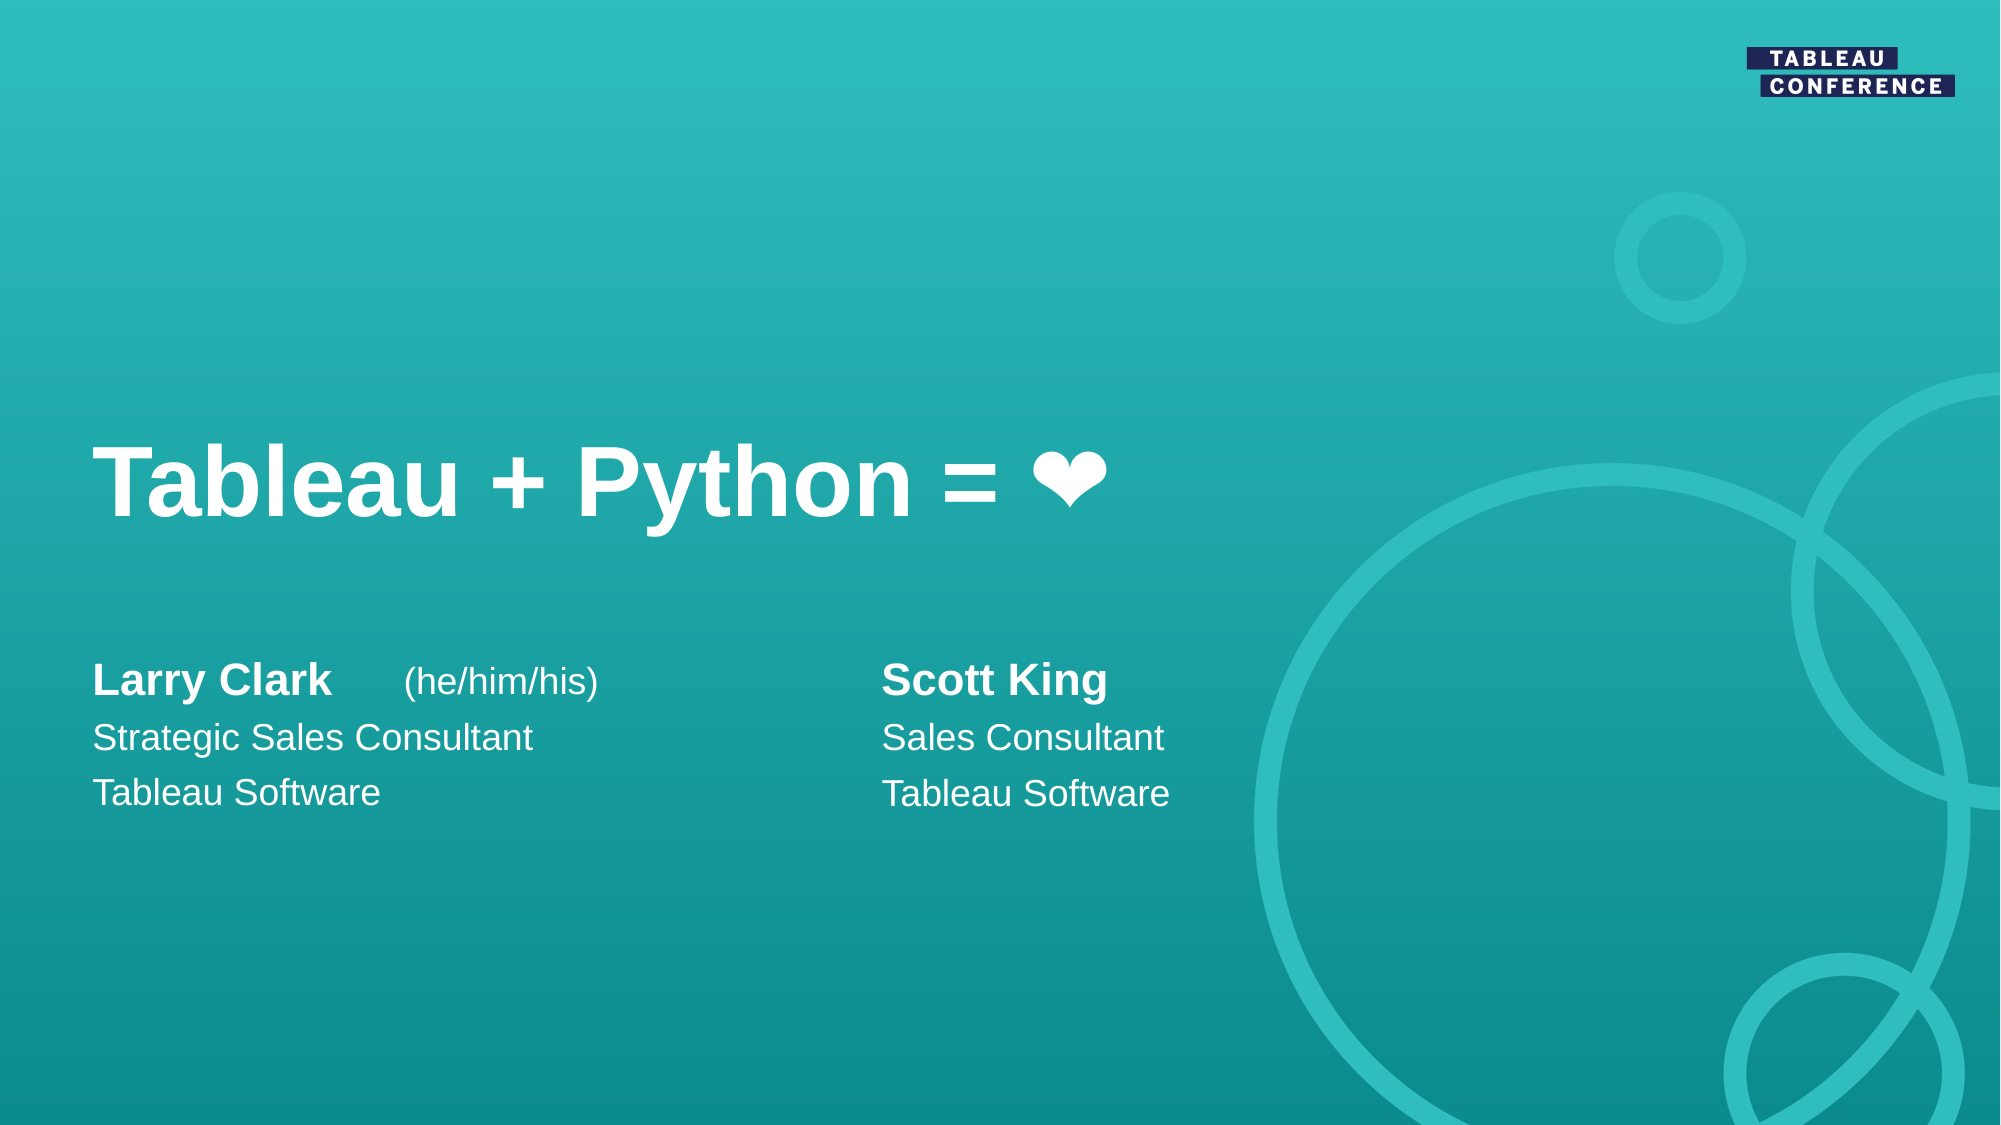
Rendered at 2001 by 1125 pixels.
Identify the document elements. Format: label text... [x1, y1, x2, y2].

list Tableau Software [866, 766, 1602, 817]
subtitle Larry Clark [77, 649, 812, 714]
picture [0, 0, 2001, 1125]
list Strategic Sales Consultant [77, 719, 812, 758]
list Scott King [866, 649, 1602, 714]
text_box (he/him/his) [388, 662, 627, 702]
list Tableau Software [77, 765, 812, 816]
title Tableau + Python = ❤ [77, 384, 1887, 546]
list Sales Consultant [866, 719, 1602, 758]
